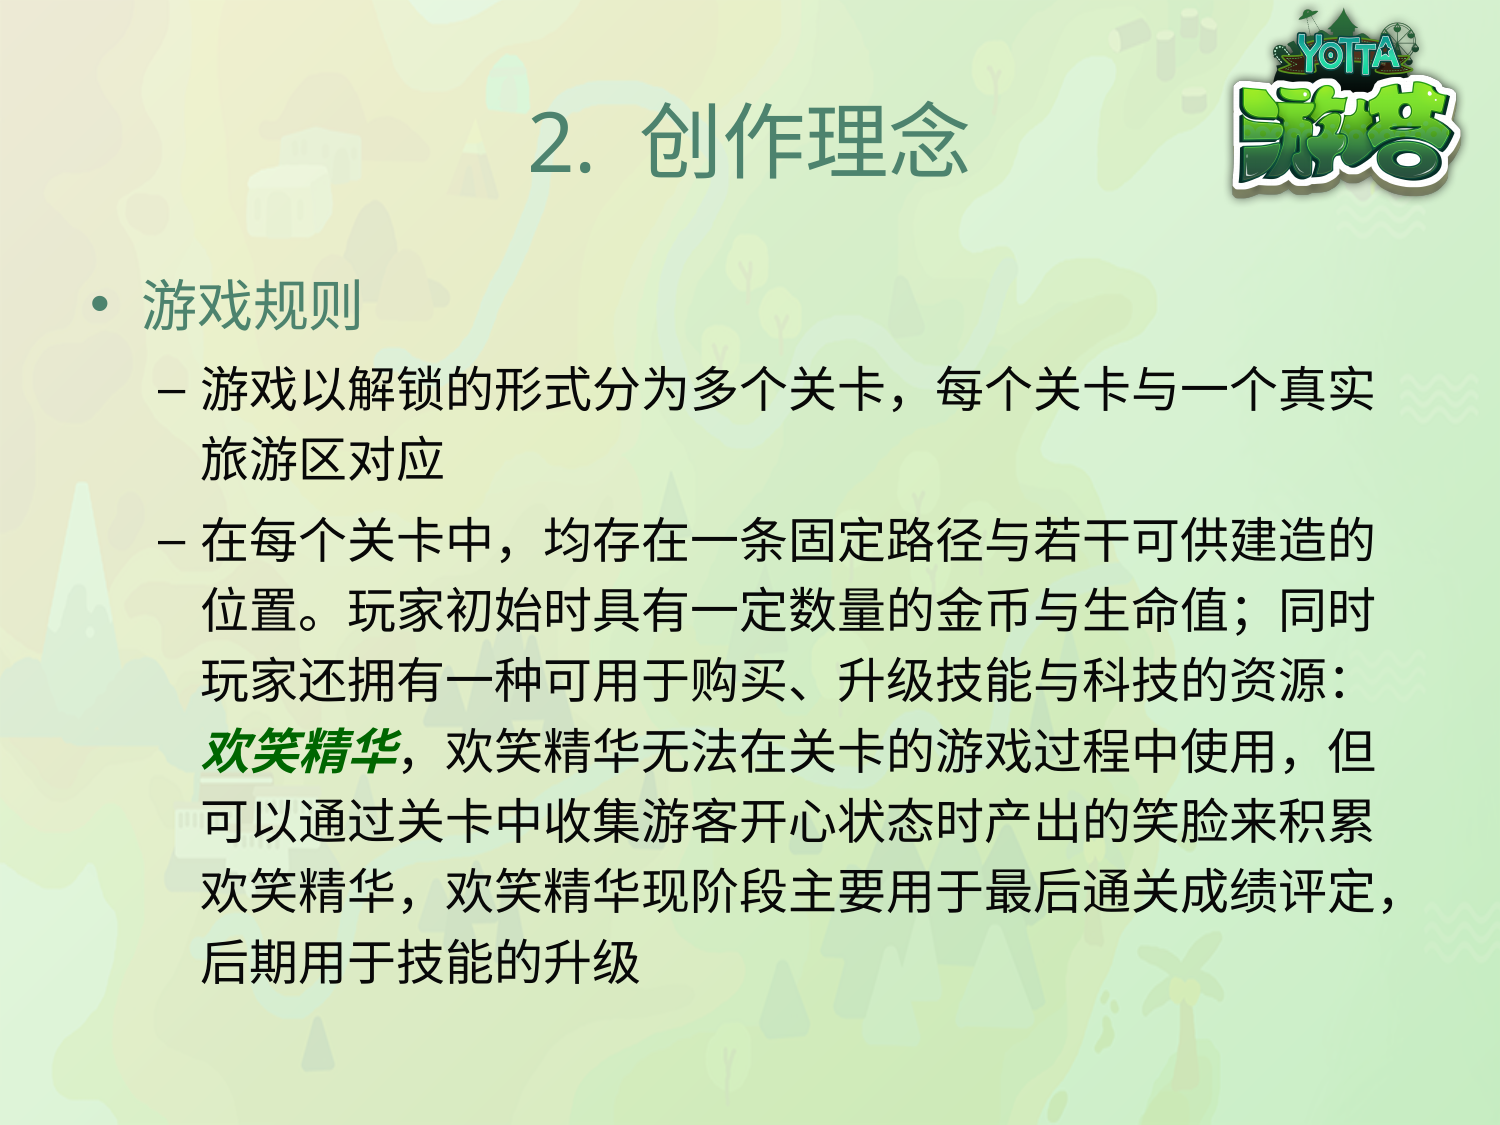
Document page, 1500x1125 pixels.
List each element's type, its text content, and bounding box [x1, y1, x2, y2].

title 2. 创作理念 [75, 45, 1425, 233]
picture [1222, 0, 1471, 209]
list 游戏规则 游戏以解锁的形式分为多个关卡，每个关卡与一个真实旅游区对应 在每个关卡中，均存在一条固定路径与若干可供建造的位置。玩家初始时具有一定数量的金币与生命值；同时玩家还拥有一种可用于购买、升级技能与科技的资源：欢笑精华，欢笑精华无法在关卡的游戏过程中使用，但可以通过关卡中收集游客开心状态时产出的笑脸来积累欢笑精华，欢笑精华现阶段主要用于最后通关成绩评定，后期用于技能的升级 [75, 262, 1425, 1005]
